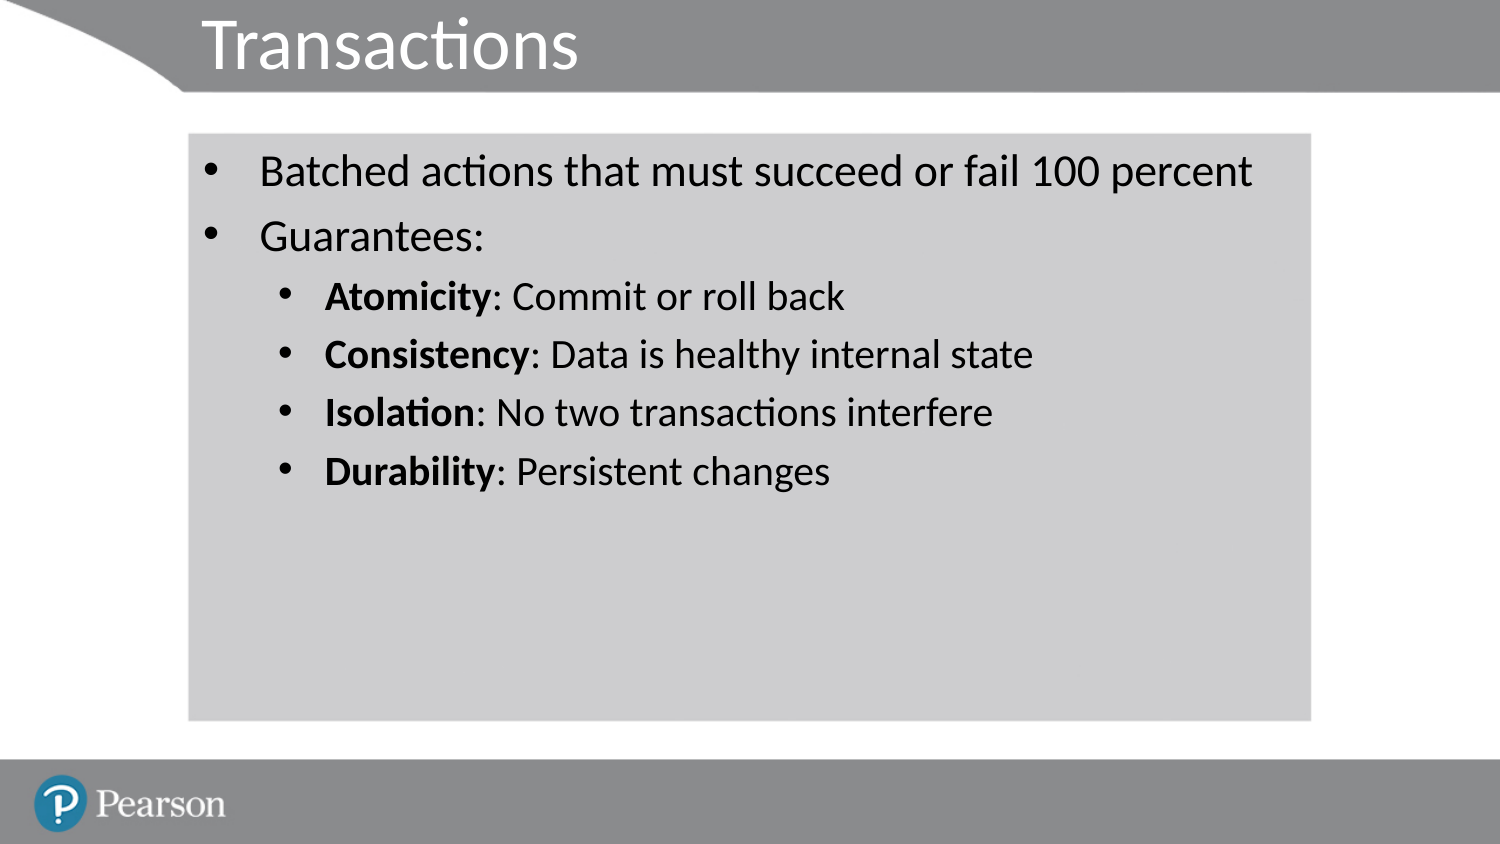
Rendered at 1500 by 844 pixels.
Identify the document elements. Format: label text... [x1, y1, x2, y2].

picture [0, 0, 1500, 844]
title Transactions [186, 0, 1425, 79]
list Batched actions that must succeed or fail 100 percent Guarantees: Atomicity: Commit or roll back Consistency: Data is healthy internal state Isolation: No two transactions interfere Durability: Persistent changes [188, 133, 1311, 716]
